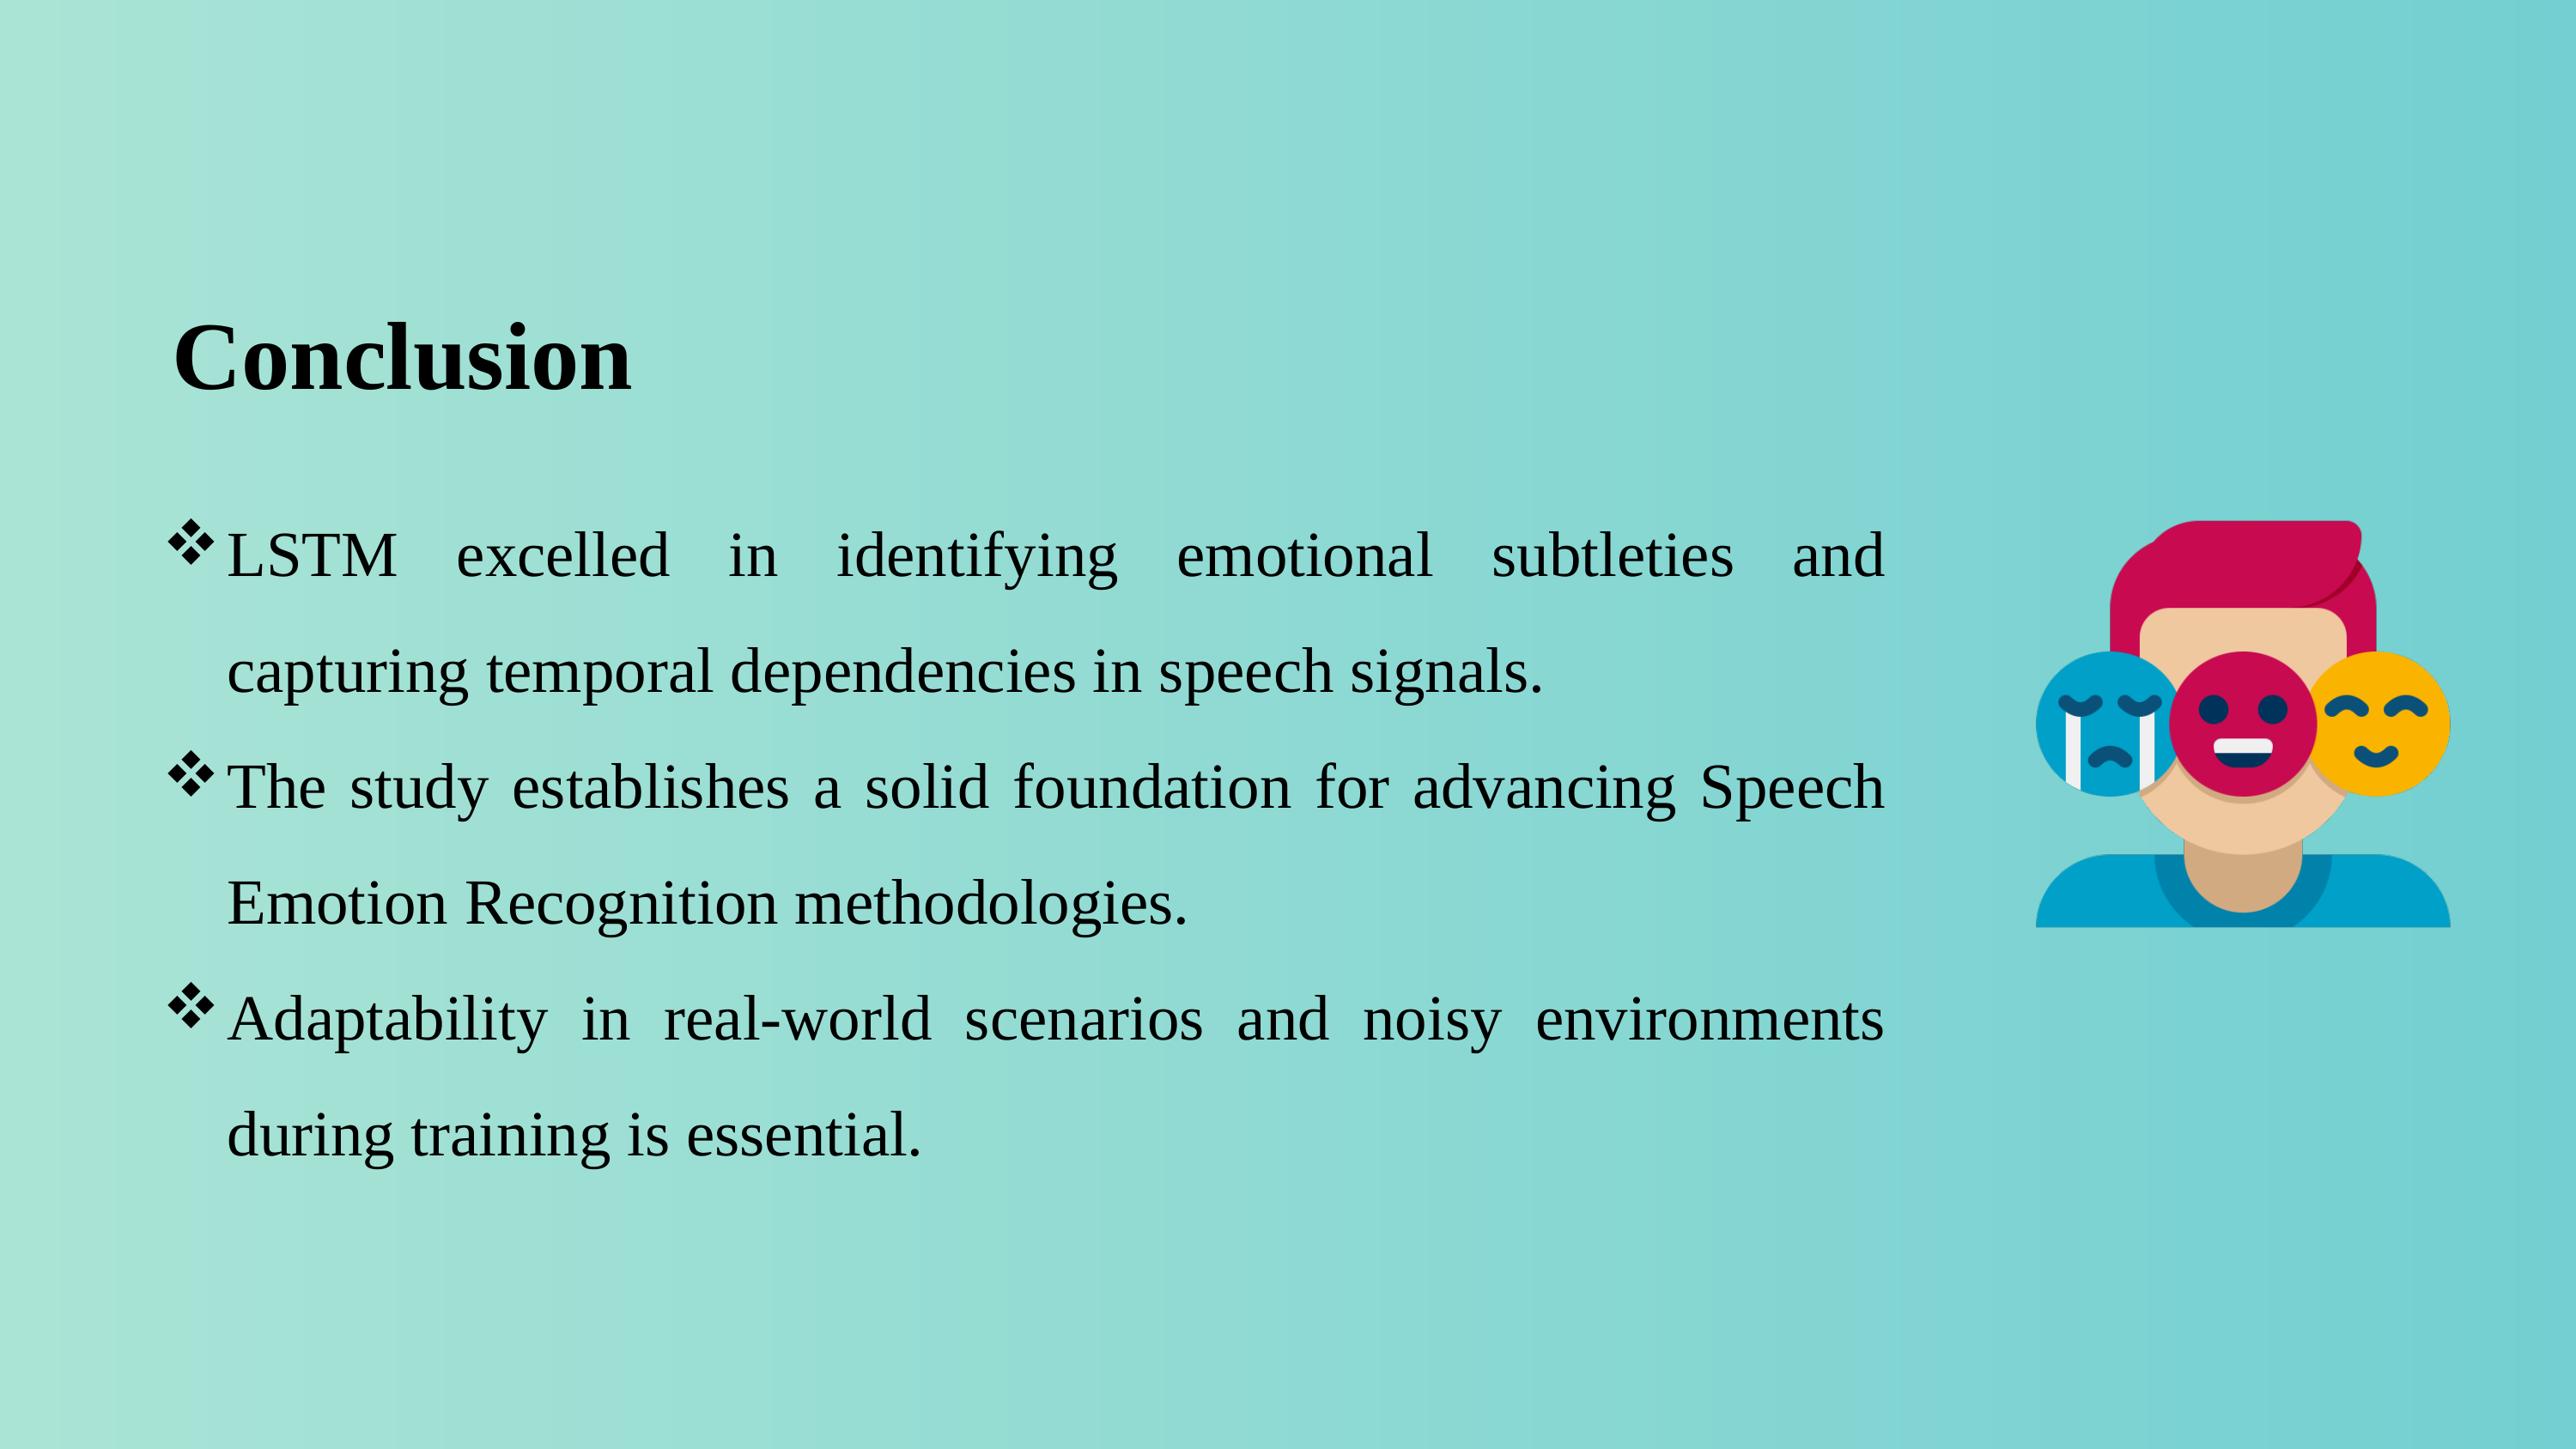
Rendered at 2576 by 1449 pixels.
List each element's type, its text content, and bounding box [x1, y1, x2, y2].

text_box LSTM excelled in identifying emotional subtleties and capturing temporal dependencies in speech signals. The study establishes a solid foundation for advancing Speech Emotion Recognition methodologies. Adaptability in real-world scenarios and noisy environments during training is essential. [149, 466, 1900, 1214]
picture [2007, 492, 2480, 956]
text_box Conclusion [172, 252, 708, 409]
